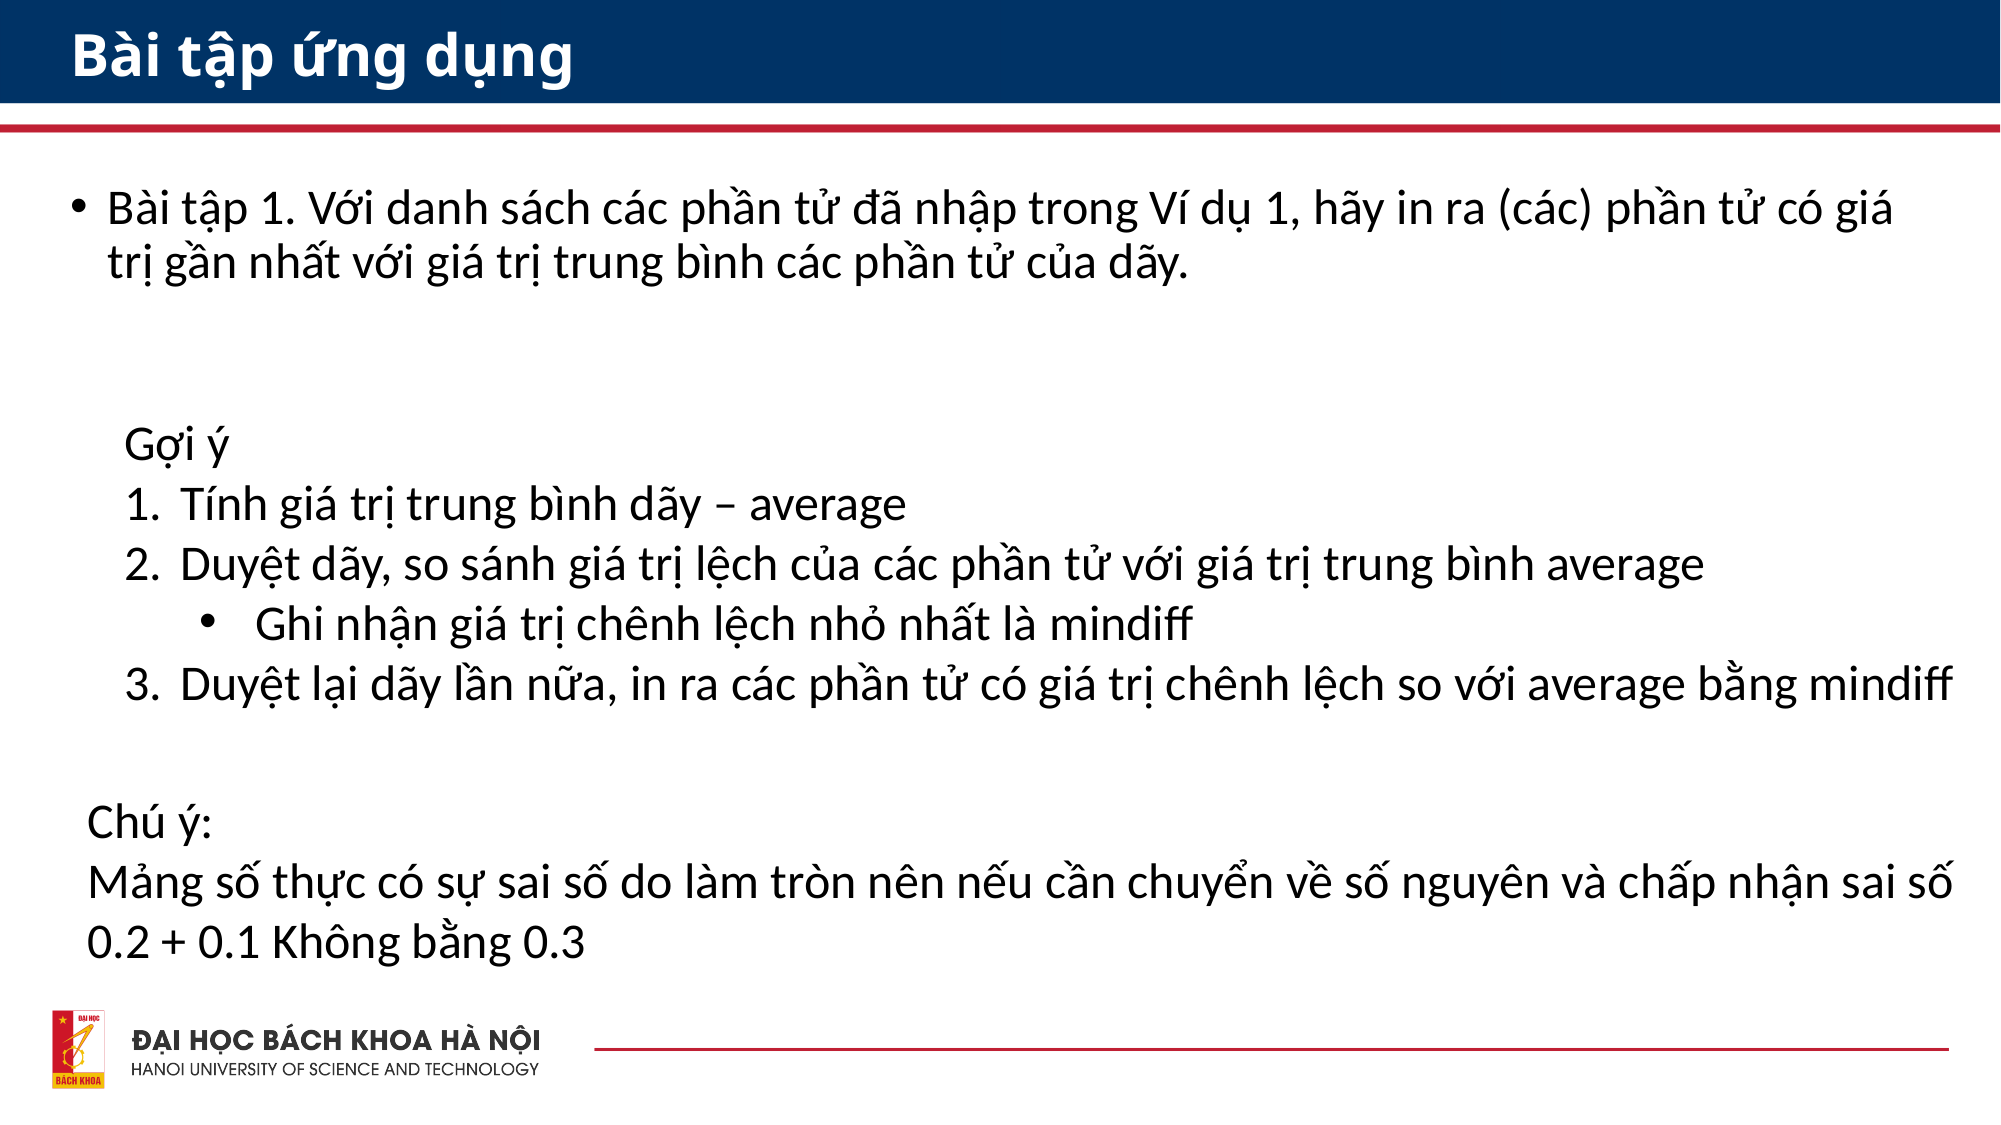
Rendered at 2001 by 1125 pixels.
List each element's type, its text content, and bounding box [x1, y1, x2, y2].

text_box Gợi ý Tính giá trị trung bình dãy – average Duyệt dãy, so sánh giá trị lệch của các phần tử với giá trị trung bình average Ghi nhận giá trị chênh lệch nhỏ nhất là mindiff Duyệt lại dãy lần nữa, in ra các phần tử có giá trị chênh lệch so với average bằng mindiff [109, 403, 1970, 718]
list Bài tập 1. Với danh sách các phần tử đã nhập trong Ví dụ 1, hãy in ra (các) phần tử có giá trị gần nhất với giá trị trung bình các phần tử của dãy. [55, 173, 1945, 979]
text_box Chú ý: Mảng số thực có sự sai số do làm tròn nên nếu cần chuyển về số nguyên và chấp nhận sai số 0.2 + 0.1 Không bằng 0.3 [72, 781, 1970, 976]
title Bài tập ứng dụng [55, 18, 1945, 90]
picture [0, 0, 2001, 1125]
